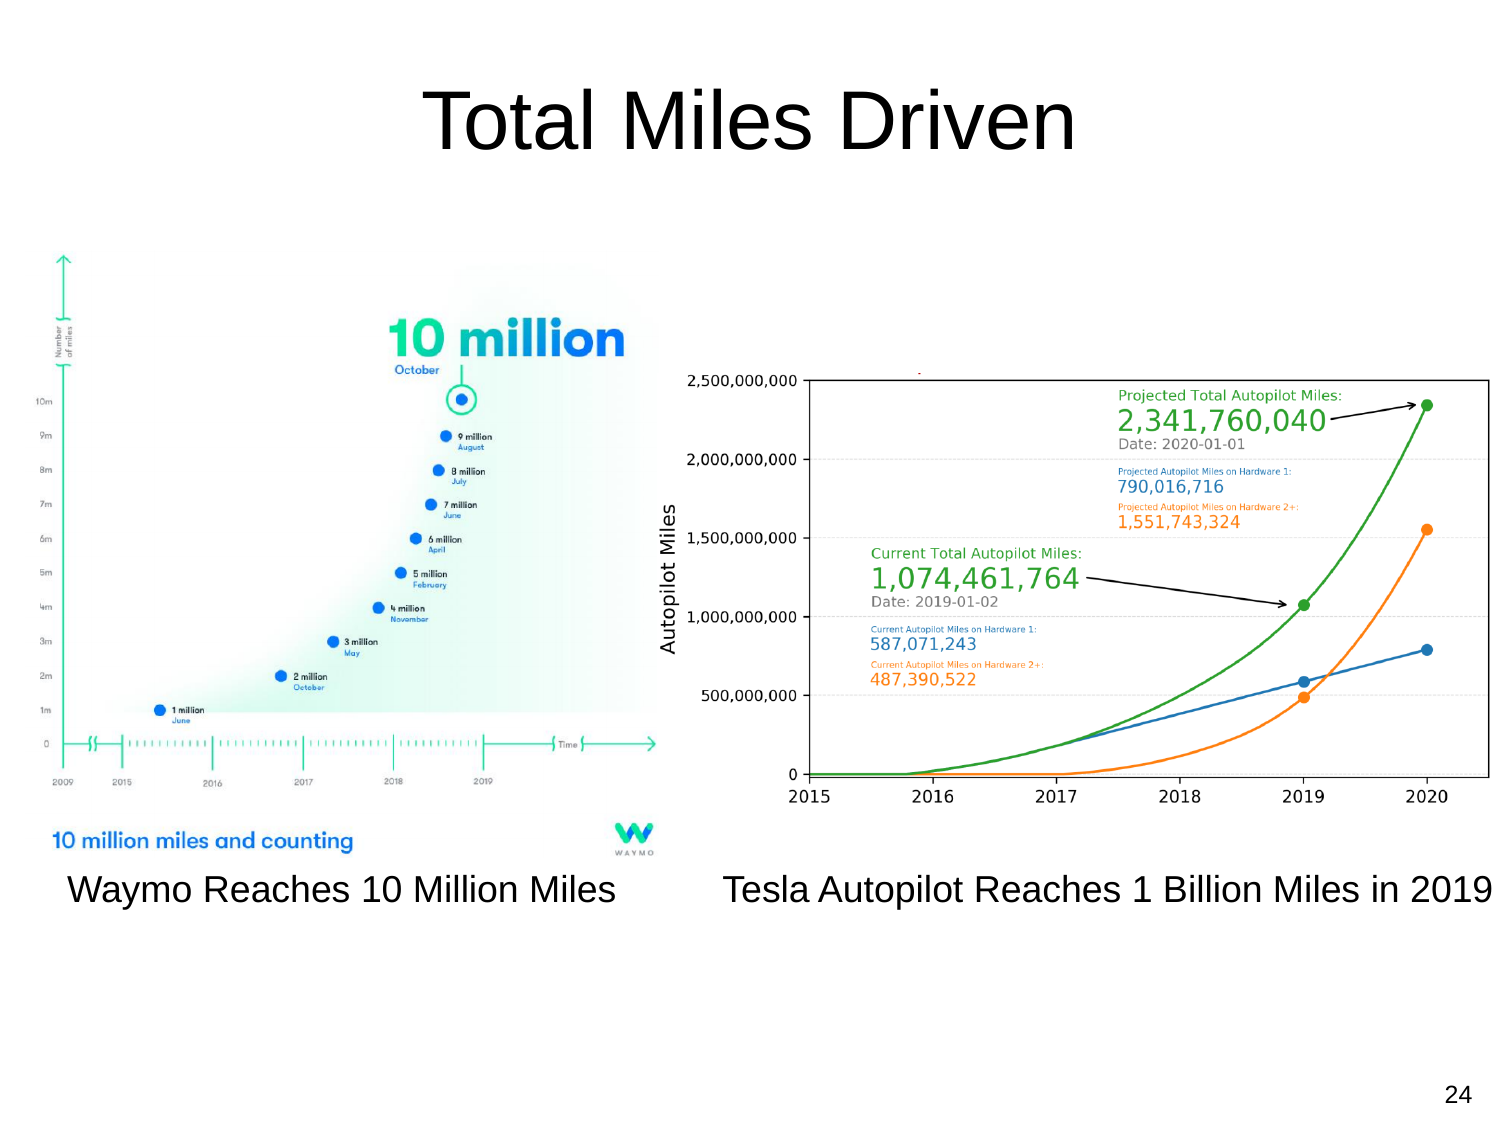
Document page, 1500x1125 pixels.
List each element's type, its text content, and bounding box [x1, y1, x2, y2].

text_box Waymo Reaches 10 Million Miles [52, 866, 632, 918]
slide_number 24 [1137, 1070, 1488, 1112]
text_box Tesla Autopilot Reaches 1 Billion Miles in 2019 [707, 857, 1500, 918]
title Total Miles Driven [74, 44, 1426, 188]
picture [25, 249, 1493, 859]
